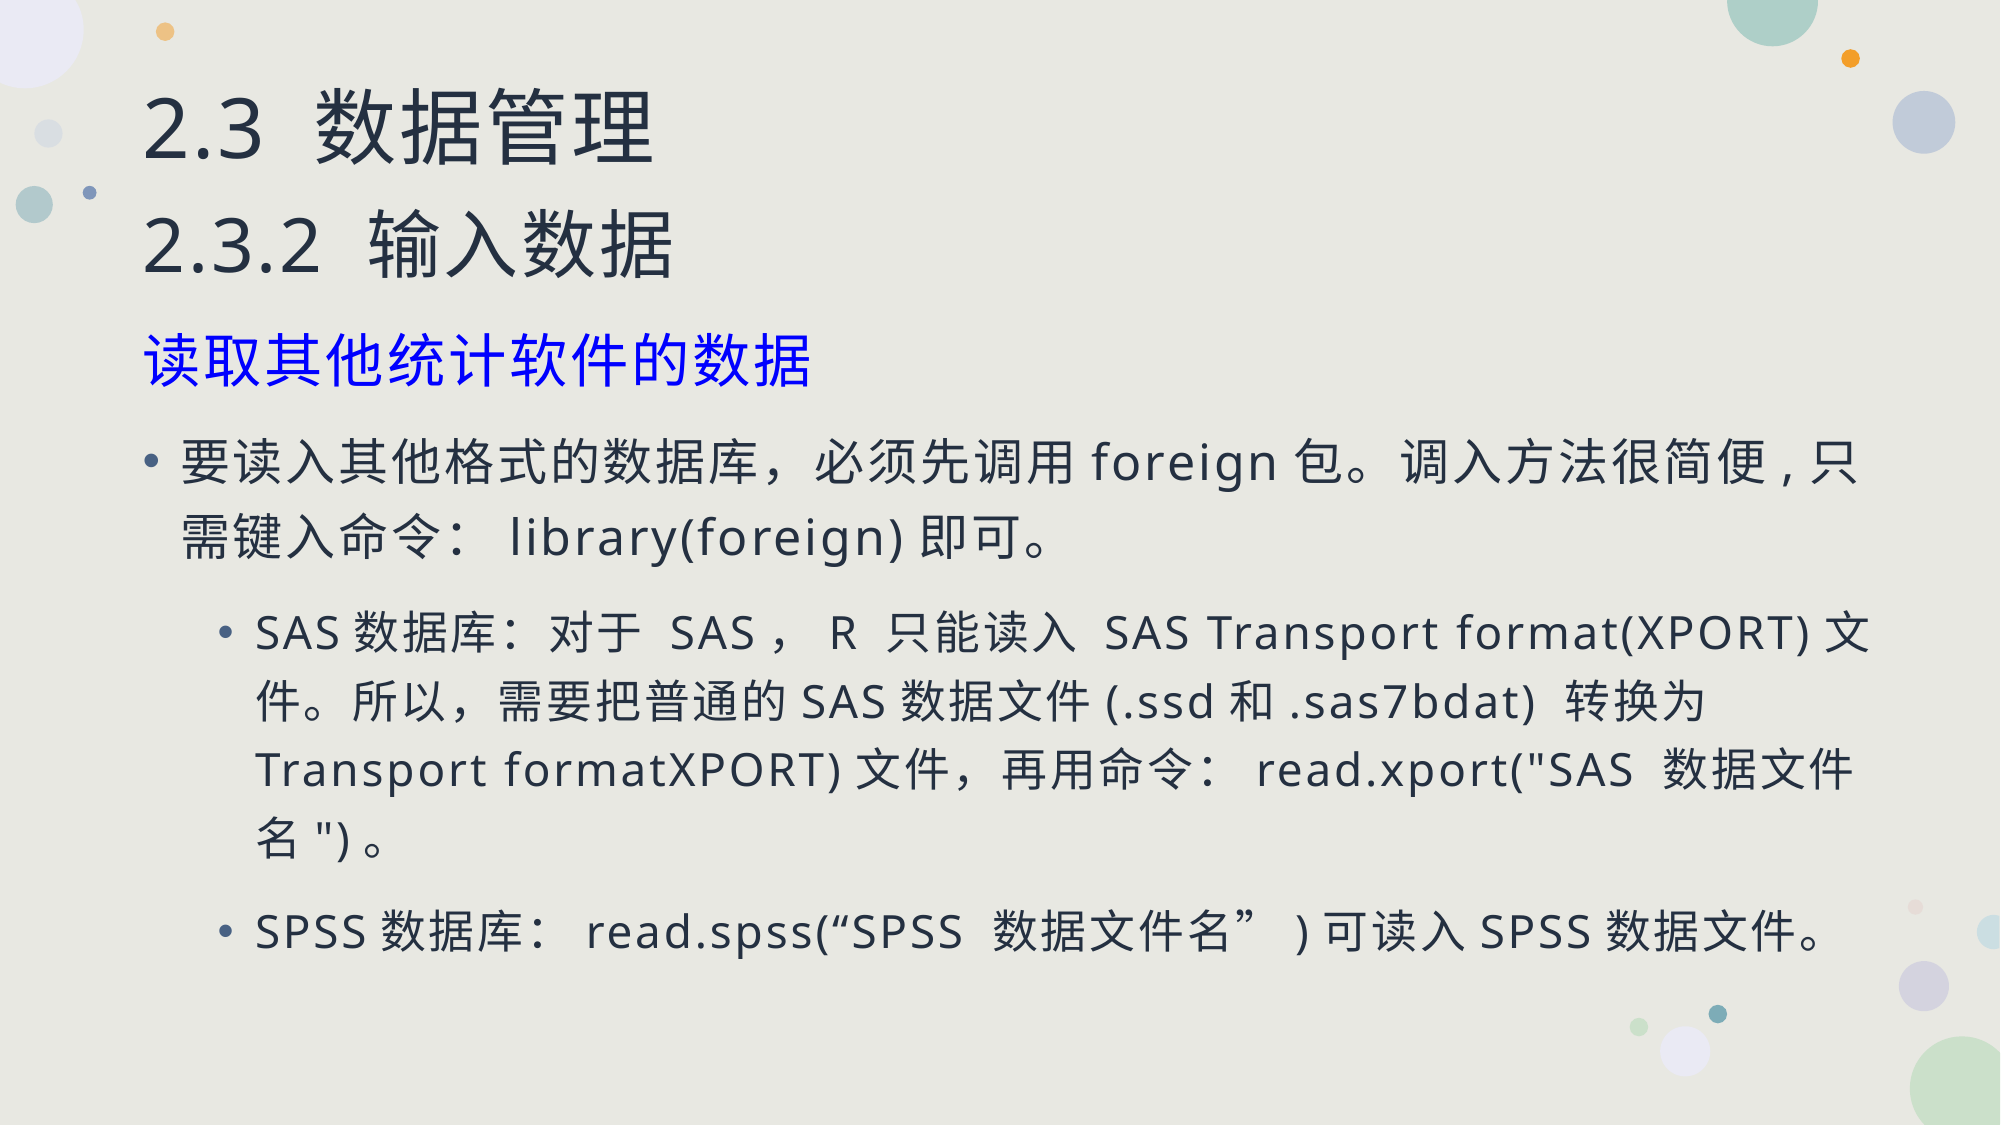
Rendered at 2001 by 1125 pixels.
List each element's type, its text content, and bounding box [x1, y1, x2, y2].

list 读取其他统计软件的数据 要读入其他格式的数据库，必须先调用foreign包。调入方法很简便,只需键入命令：library(foreign)即可。 SAS数据库：对于 SAS，R 只能读入 SAS Transport format(XPORT)文件。所以，需要把普通的SAS数据文件(.ssd和.sas7bdat) 转换为 Transport formatXPORT)文件，再用命令：read.xport("SAS 数据文件名")。 SPSS数据库：read.spss(“SPSS 数据文件名”)可读入SPSS数据文件。 [127, 299, 1926, 1089]
title 2.3 数据管理 2.3.2 输入数据 [127, 59, 1877, 278]
